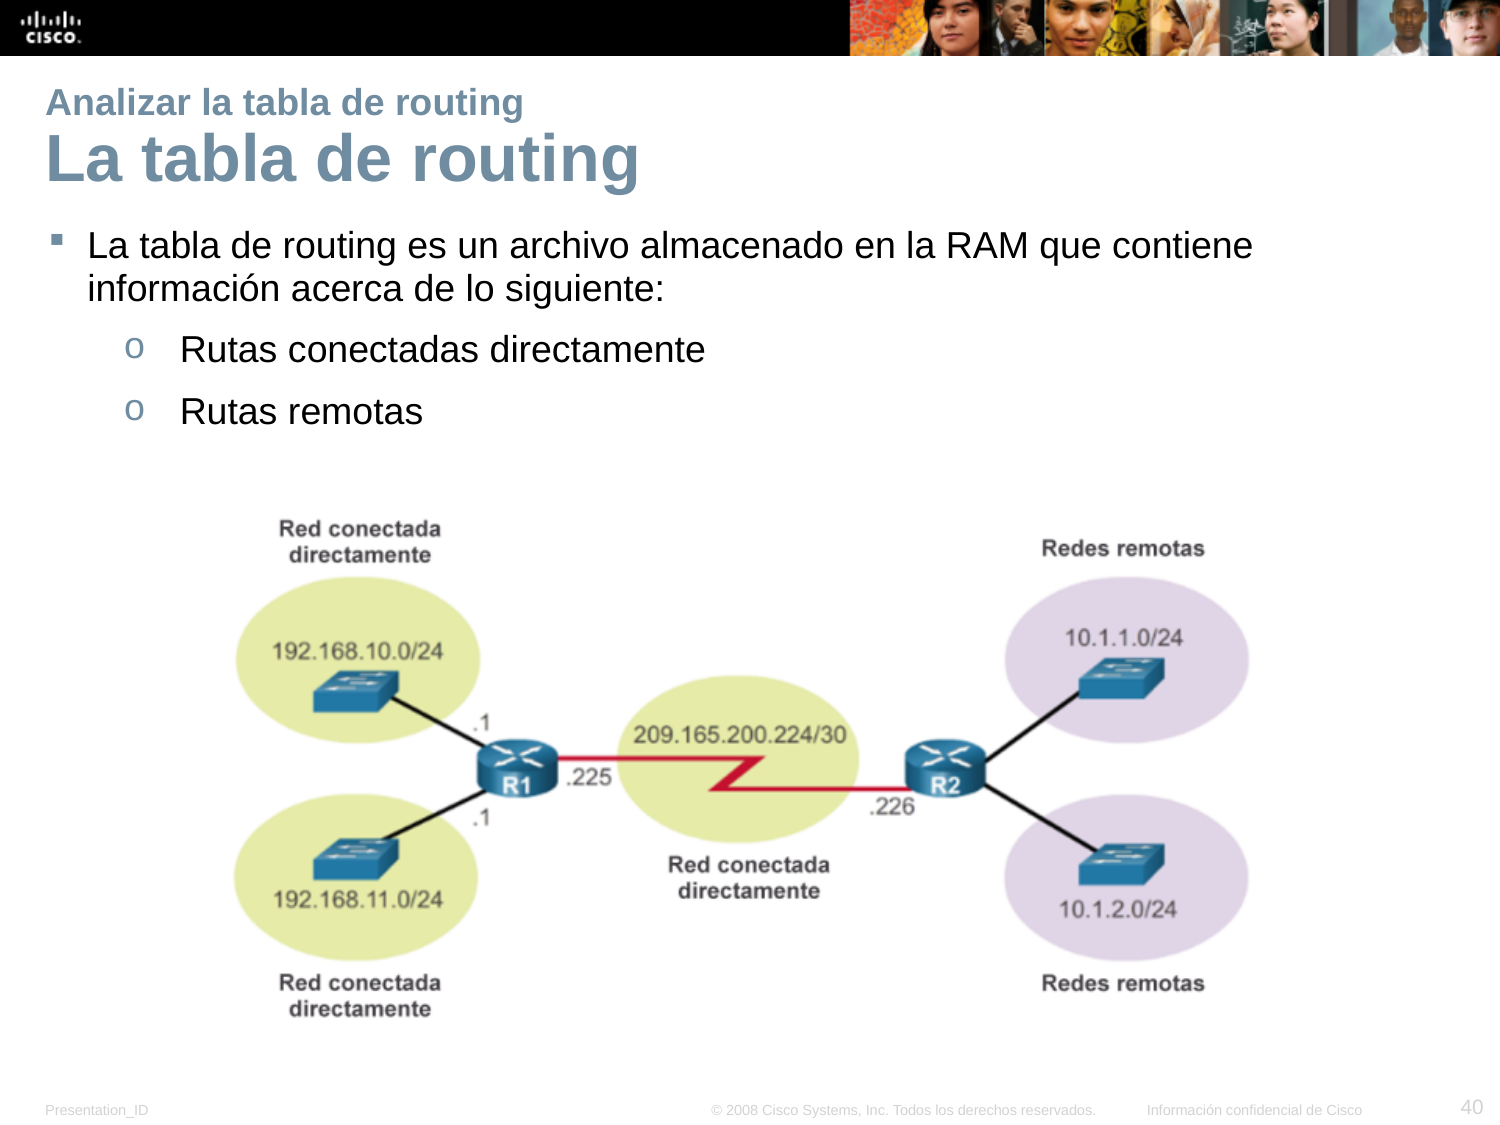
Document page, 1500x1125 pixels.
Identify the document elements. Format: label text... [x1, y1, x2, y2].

title Analizar la tabla de routing La tabla de routing [31, 64, 1471, 203]
picture [169, 443, 1382, 1075]
list La tabla de routing es un archivo almacenado en la RAM que contiene información acerca de lo siguiente: Rutas conectadas directamente Rutas remotas [34, 217, 1468, 1026]
picture [0, 0, 1500, 56]
